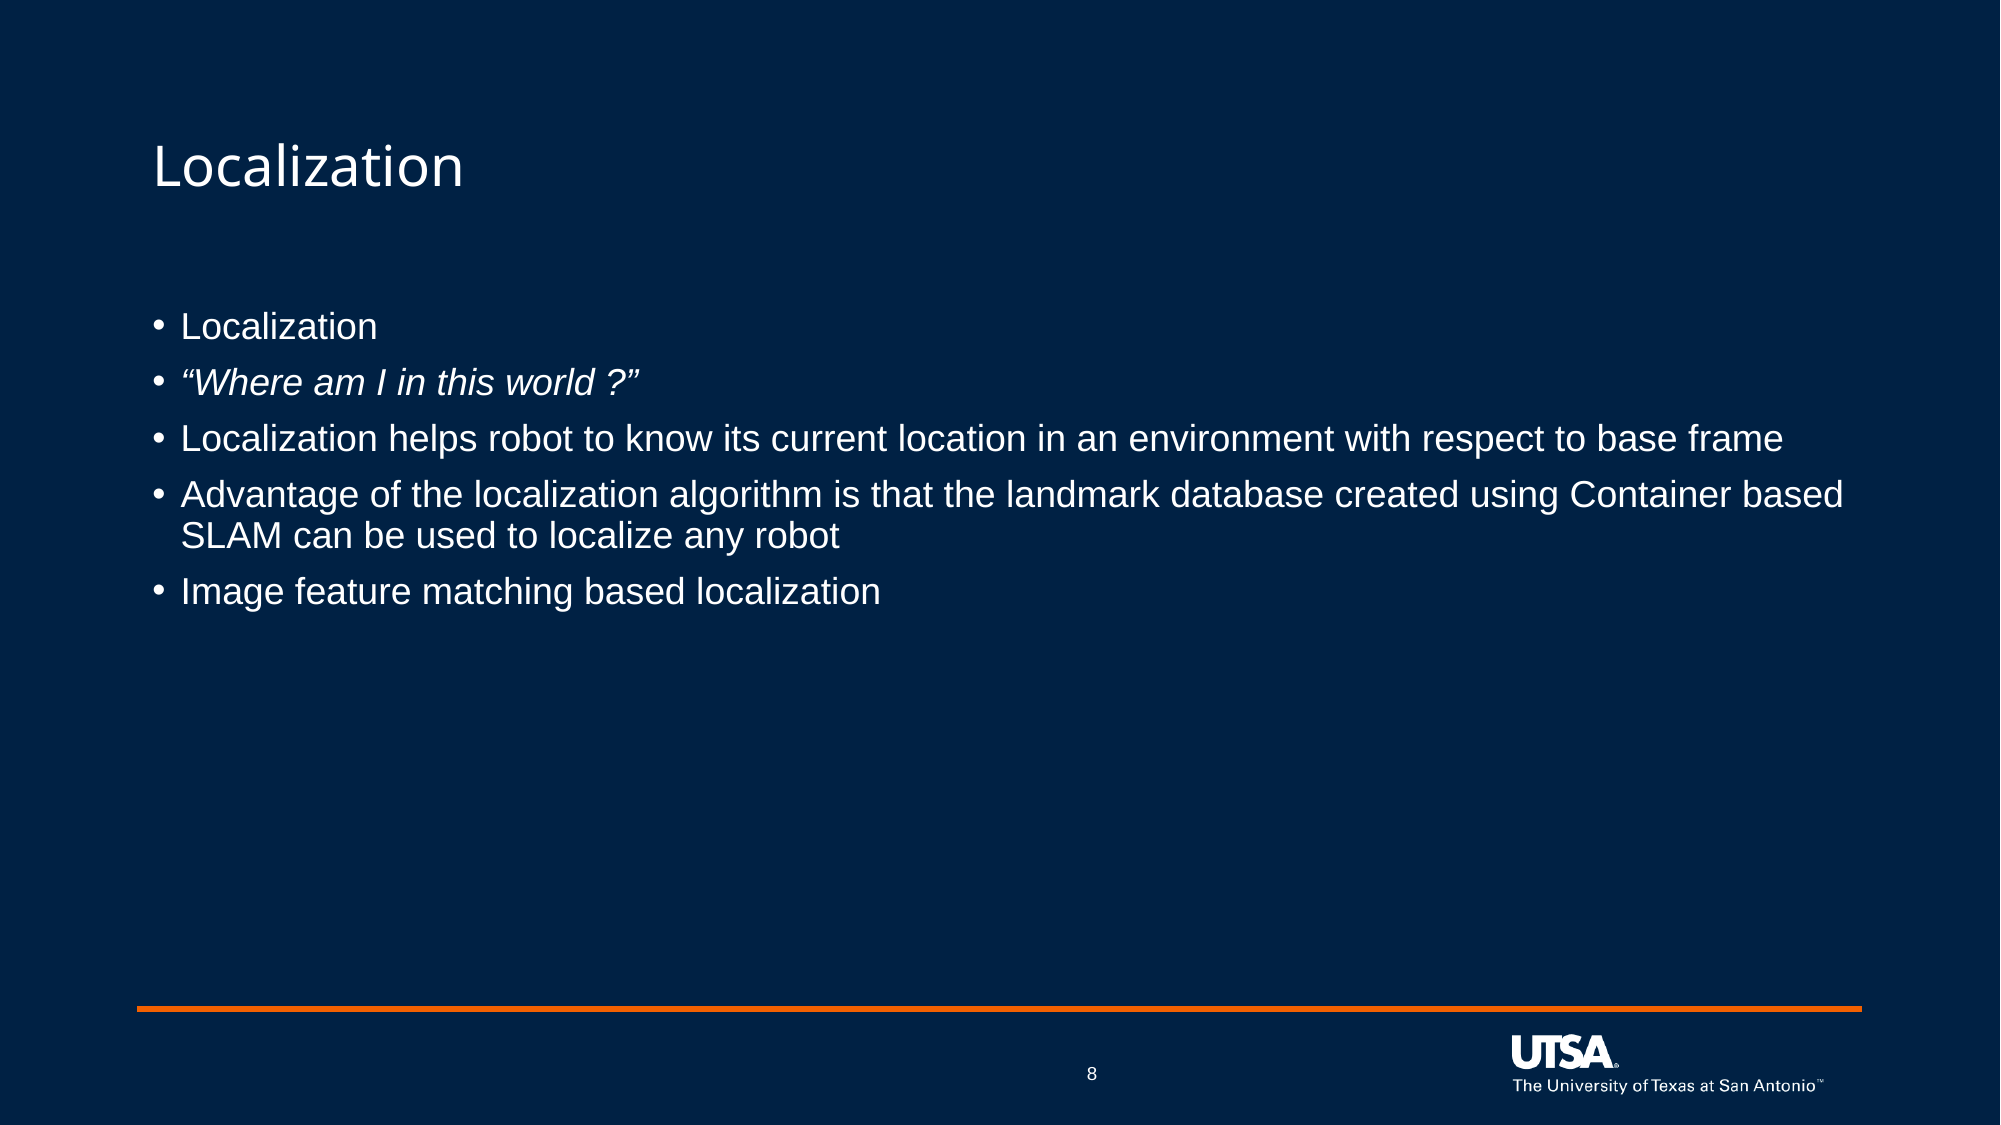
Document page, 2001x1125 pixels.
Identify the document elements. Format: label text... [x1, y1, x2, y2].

picture [1507, 1027, 1863, 1103]
list Localization “Where am I in this world ?” Localization helps robot to know its current location in an environment with respect to base frame Advantage of the localization algorithm is that the landmark database created using Container based SLAM can be used to localize any robot Image feature matching based localization [137, 299, 1863, 903]
slide_number 8 [662, 1042, 1113, 1103]
title Localization [137, 59, 1863, 278]
